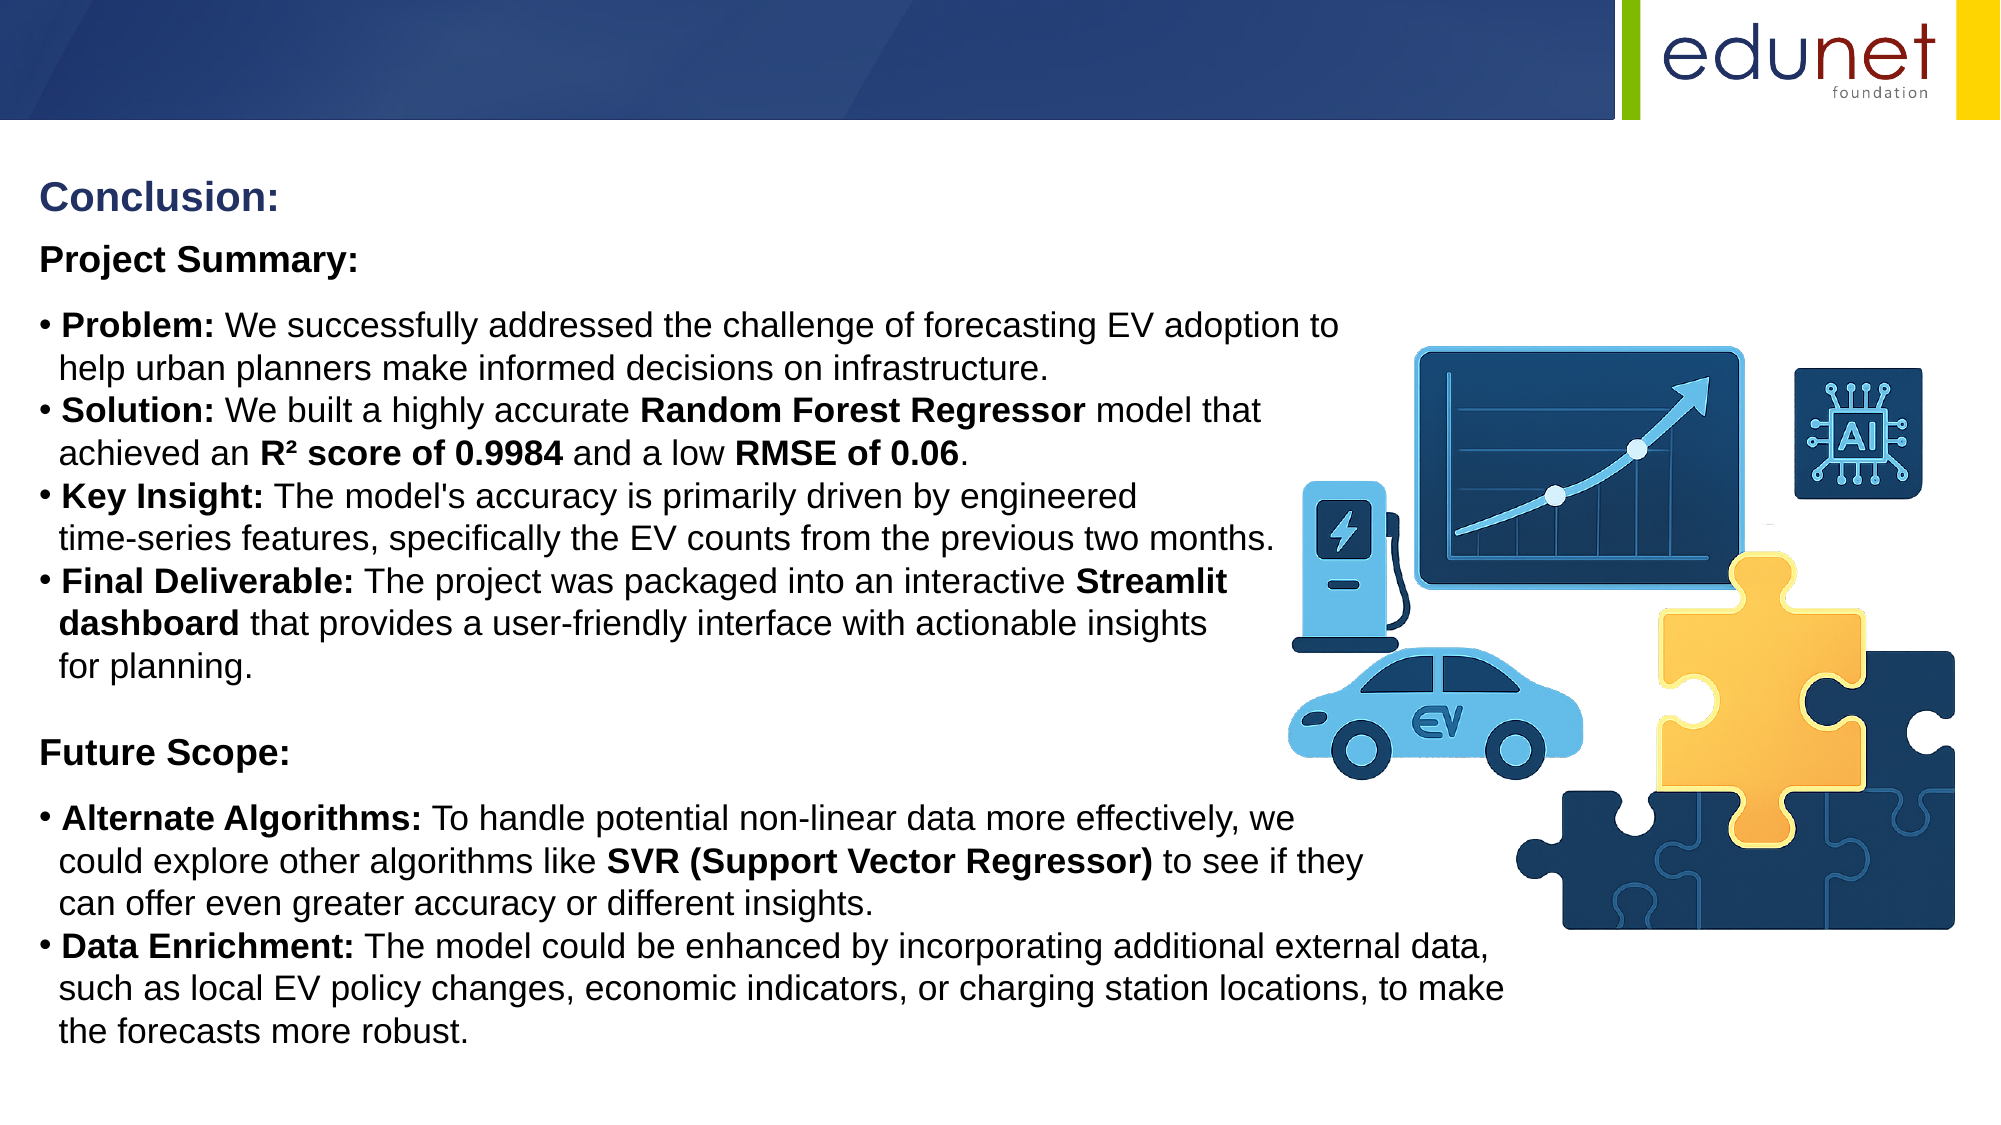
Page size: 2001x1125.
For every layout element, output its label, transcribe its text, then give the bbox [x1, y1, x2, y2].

text_box Conclusion: [24, 162, 1026, 227]
picture [1230, 227, 2000, 997]
picture [1652, 12, 1948, 108]
text_box Project Summary: Problem: We successfully addressed the challenge of forecasting EV adoption to help urban planners make informed decisions on infrastructure. Solution: We built a highly accurate Random Forest Regressor model that achieved an R² score of 0.9984 and a low RMSE of 0.06. Key Insight: The model's accuracy is primarily driven by engineered time-series features, specifically the EV counts from the previous two months. Final Deliverable: The project was packaged into an interactive Streamlit dashboard that provides a user-friendly interface with actionable insights for planning. Future Scope: Alternate Algorithms: To handle potential non-linear data more effectively, we could explore other algorithms like SVR (Support Vector Regressor) to see if they can offer even greater accuracy or different insights. Data Enrichment: The model could be enhanced by incorporating additional external data, such as local EV policy changes, economic indicators, or charging station locations, to make the forecasts more robust. [24, 227, 1527, 1058]
